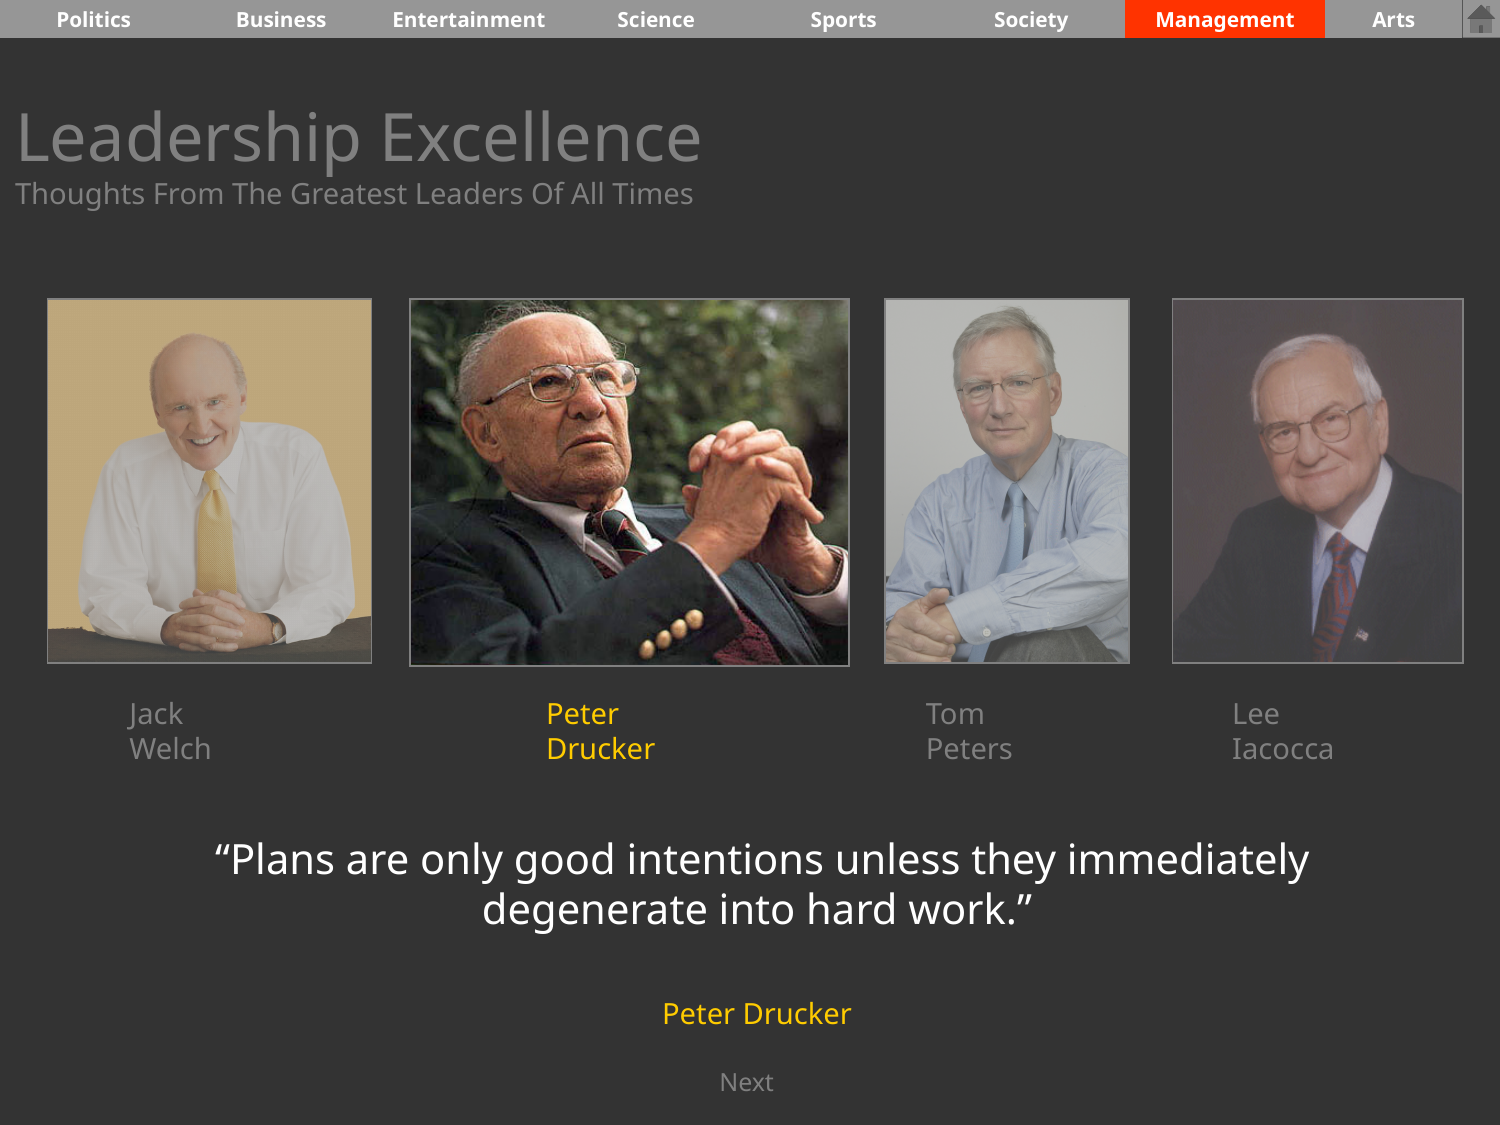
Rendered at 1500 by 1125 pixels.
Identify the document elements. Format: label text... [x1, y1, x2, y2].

picture [410, 299, 849, 666]
picture [47, 299, 372, 663]
text_box Sports [750, 0, 937, 38]
text_box Tom Peters [910, 687, 1088, 738]
text_box Peter Drucker [530, 687, 738, 738]
picture [1172, 299, 1463, 663]
text_box Business [187, 0, 375, 38]
text_box Management [1125, 0, 1324, 38]
picture [885, 299, 1129, 663]
text_box Entertainment [375, 0, 562, 38]
text_box Lee Iacocca [1217, 687, 1400, 738]
text_box Jack Welch [114, 687, 288, 738]
text_box Society [937, 0, 1125, 38]
text_box Science [562, 0, 750, 38]
text_box Next [699, 1062, 800, 1101]
text_box Politics [0, 0, 187, 38]
text_box “Plans are only good intentions unless they immediately degenerate into hard work.” Peter Drucker [124, 825, 1400, 1075]
text_box Arts [1324, 0, 1462, 38]
text_box [1462, 0, 1500, 38]
text_box Leadership Excellence Thoughts From The Greatest Leaders Of All Times [0, 87, 1025, 218]
